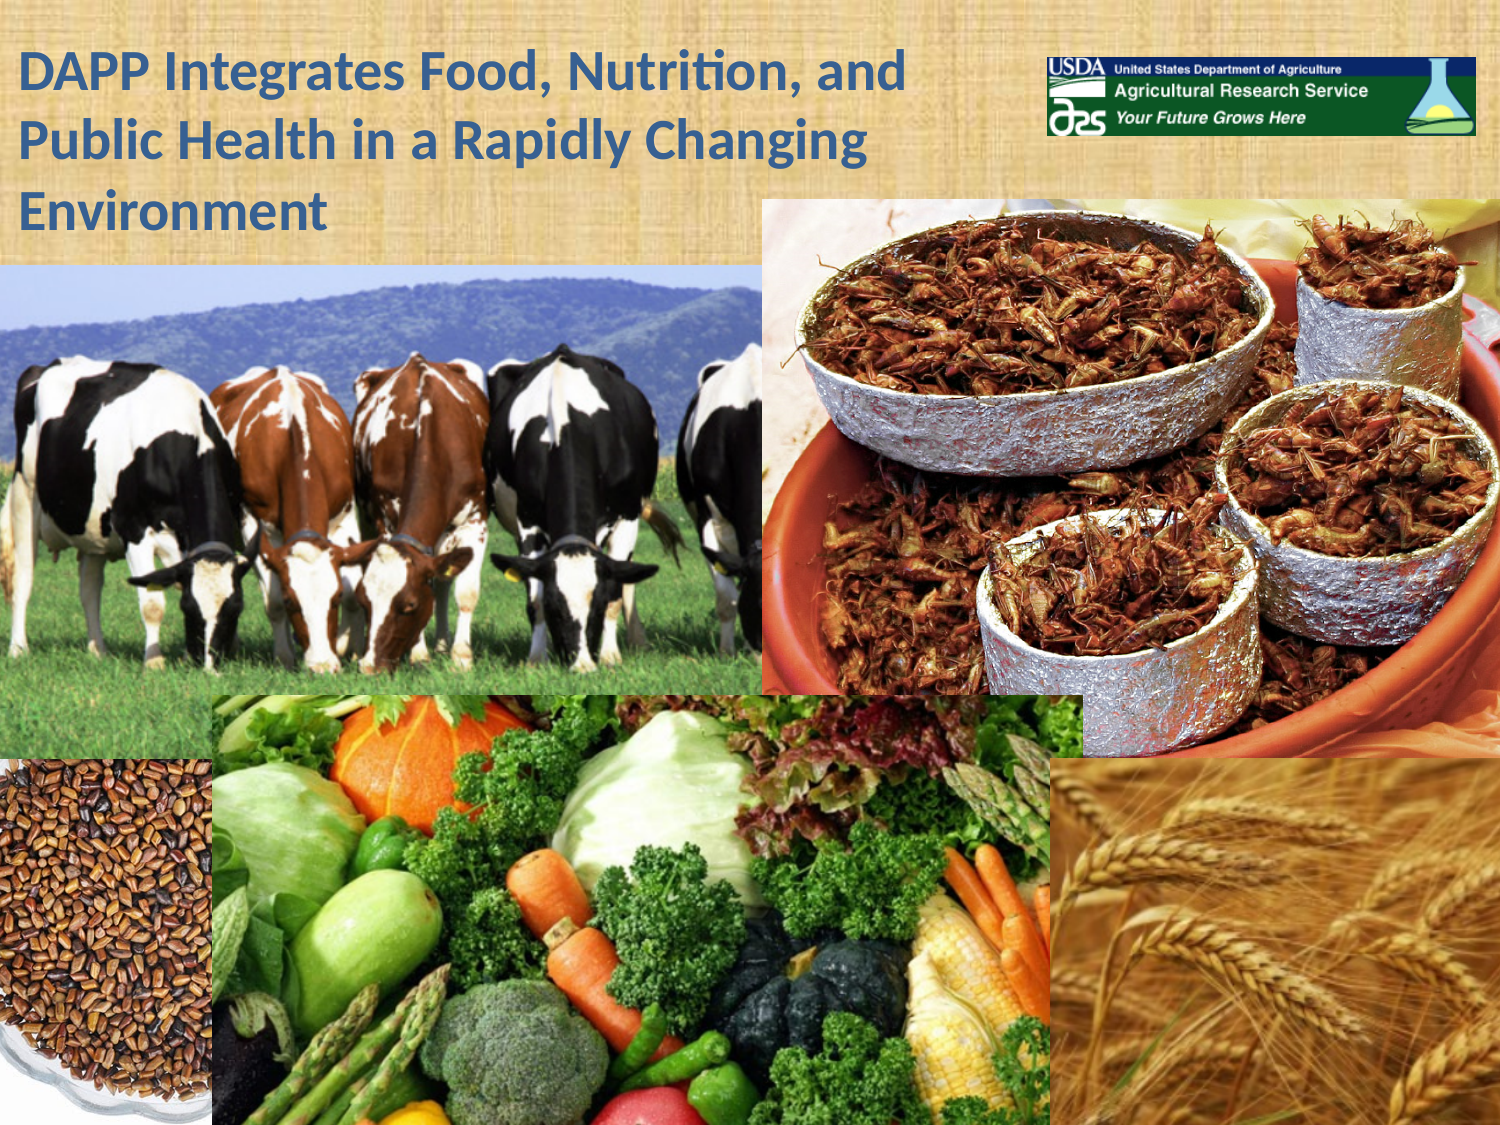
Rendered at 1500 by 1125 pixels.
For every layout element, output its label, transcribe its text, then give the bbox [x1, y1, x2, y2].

picture [0, 0, 1500, 1125]
list DAPP Integrates Food, Nutrition, and Public Health in a Rapidly Changing Environment [3, 3, 979, 250]
